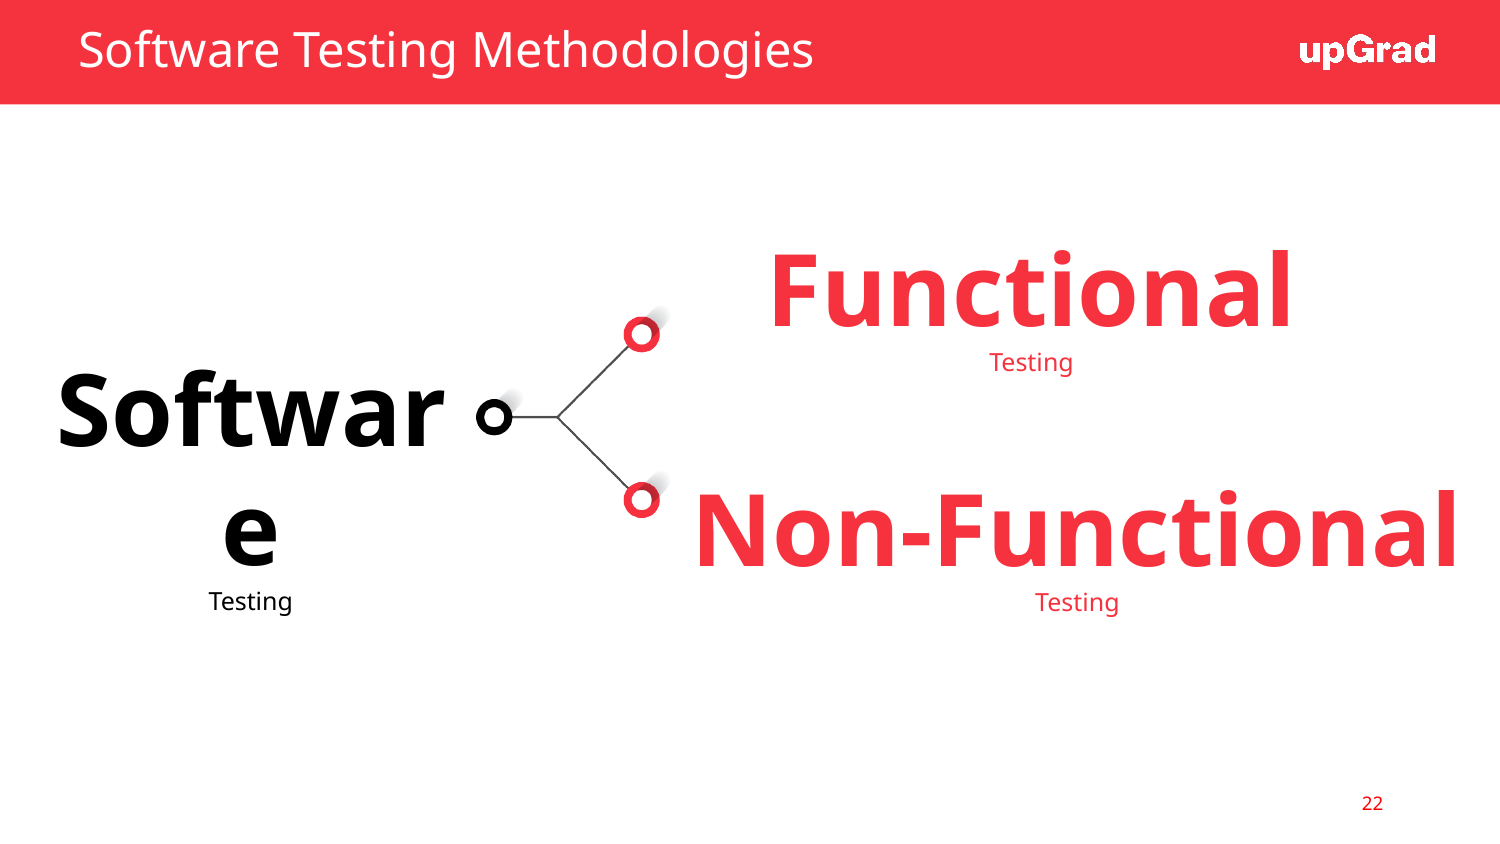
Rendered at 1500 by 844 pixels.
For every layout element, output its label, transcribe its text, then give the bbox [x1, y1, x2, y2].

text_box Software Testing [31, 338, 435, 506]
picture [440, 274, 712, 547]
text_box Functional Testing [584, 218, 1479, 386]
text_box Software Testing Methodologies [63, 20, 940, 87]
text_box Non-Functional Testing [621, 459, 1500, 626]
picture [1300, 34, 1435, 70]
slide_number 22 [1060, 782, 1399, 827]
